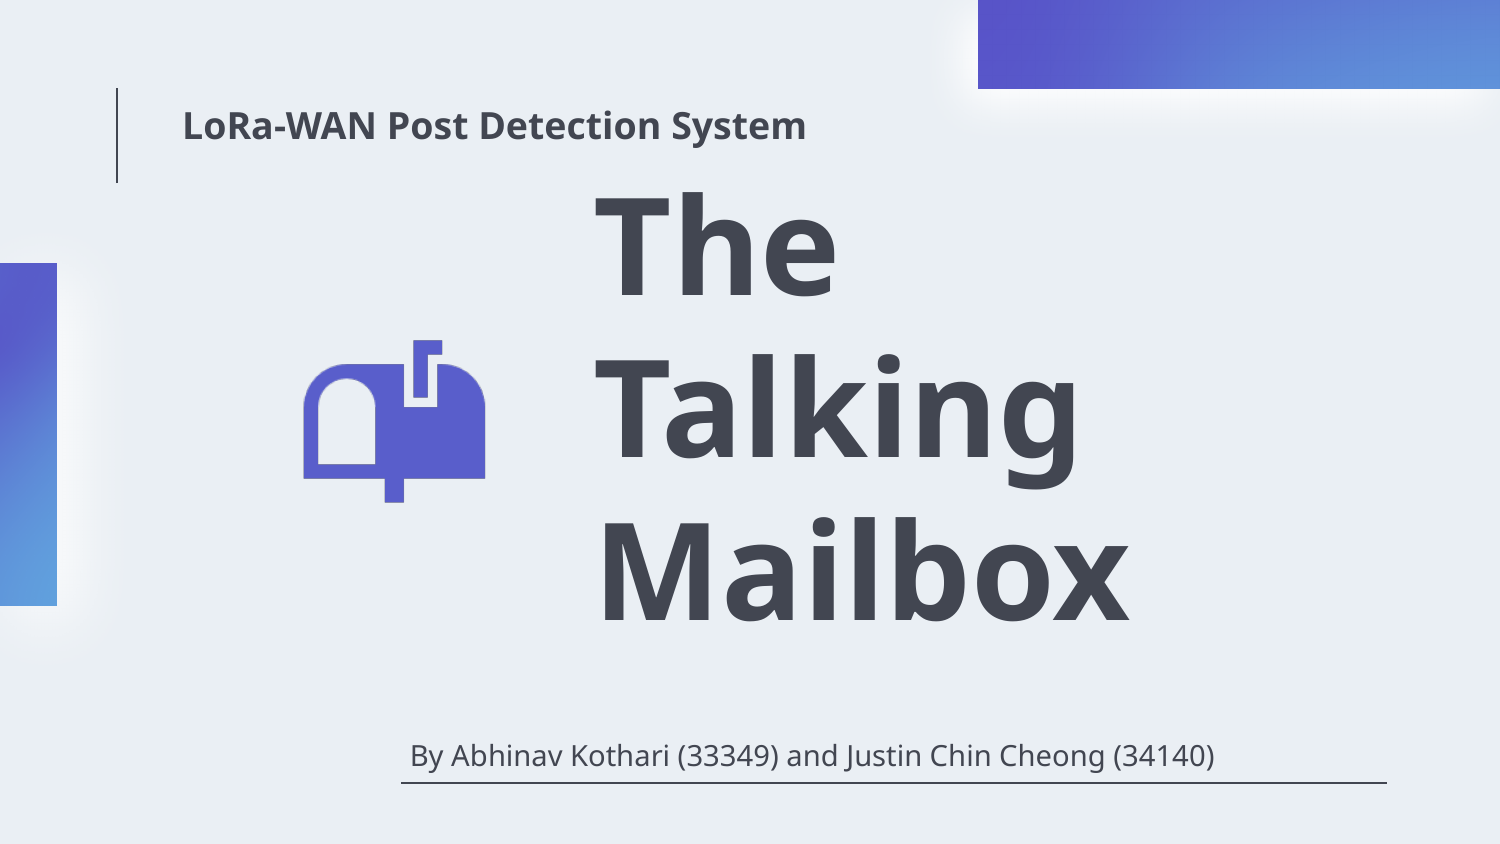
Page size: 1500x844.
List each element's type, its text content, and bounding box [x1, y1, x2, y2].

picture [0, 263, 57, 606]
title The Talking Mailbox [578, 307, 1352, 663]
text_box By Abhinav Kothari (33349) and Justin Chin Cheong (34140) [394, 727, 1253, 784]
picture [978, 0, 1500, 89]
picture [280, 307, 509, 537]
subtitle LoRa-WAN Post Detection System [167, 86, 1087, 182]
